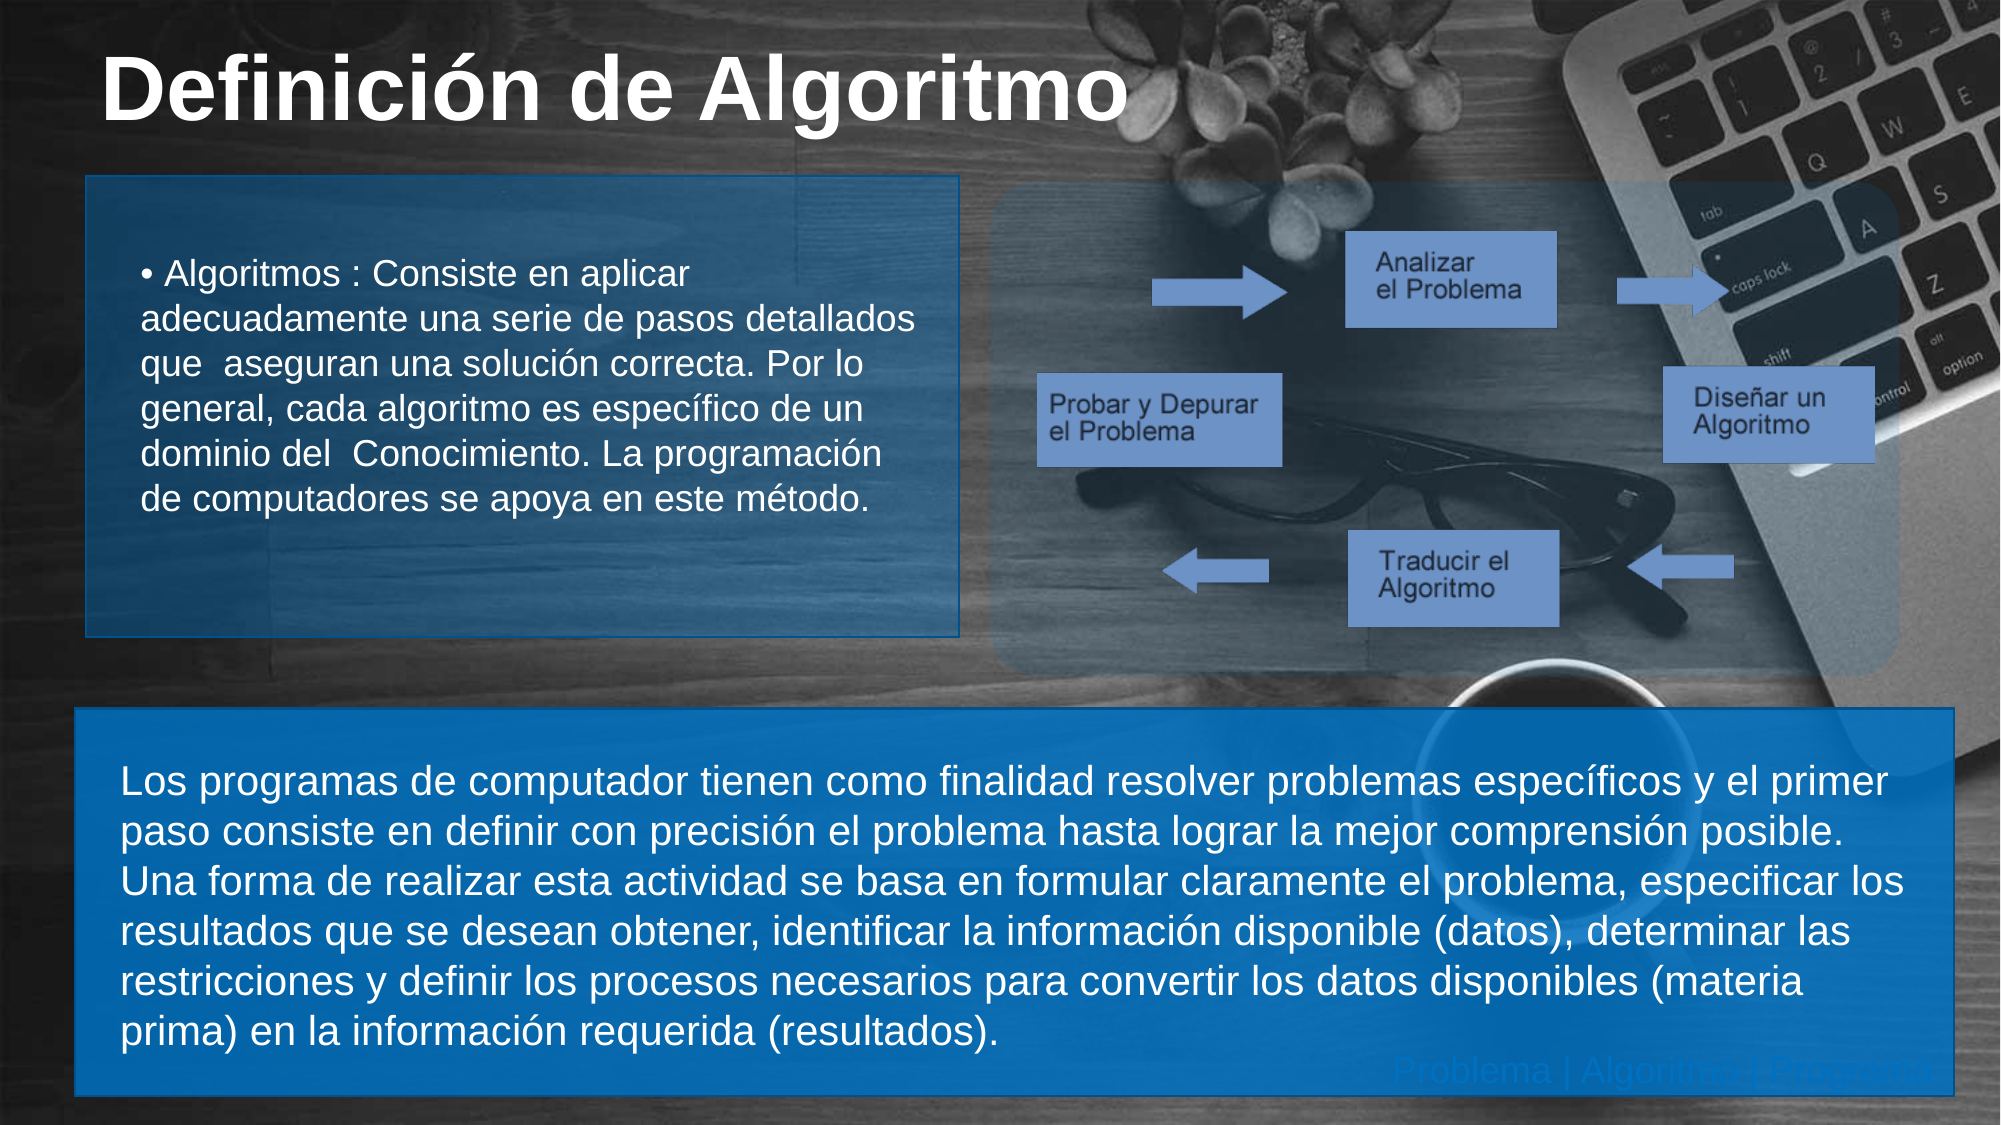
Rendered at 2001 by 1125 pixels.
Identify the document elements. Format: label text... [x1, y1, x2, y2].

text_box • Algoritmos : Consiste en aplicar adecuadamente una serie de pasos detallados que aseguran una solución correcta. Por lo general, cada algoritmo es específico de un dominio del Conocimiento. La programación de computadores se apoya en este método. [125, 241, 947, 529]
text_box [990, 181, 1900, 677]
text_box Definición de Algoritmo [75, 0, 1147, 168]
text_box Problema | Algoritmo | Programa [1377, 1039, 1962, 1099]
picture [0, 0, 2001, 1125]
text_box Los programas de computador tienen como finalidad resolver problemas específicos y el primer paso consiste en definir con precisión el problema hasta lograr la mejor comprensión posible. Una forma de realizar esta actividad se basa en formular claramente el problema, especificar los resultados que se desean obtener, identificar la información disponible (datos), determinar las restricciones y definir los procesos necesarios para convertir los datos disponibles (materia prima) en la información requerida (resultados). [105, 746, 1938, 1065]
text_box [75, 708, 1955, 1096]
text_box [86, 176, 960, 638]
